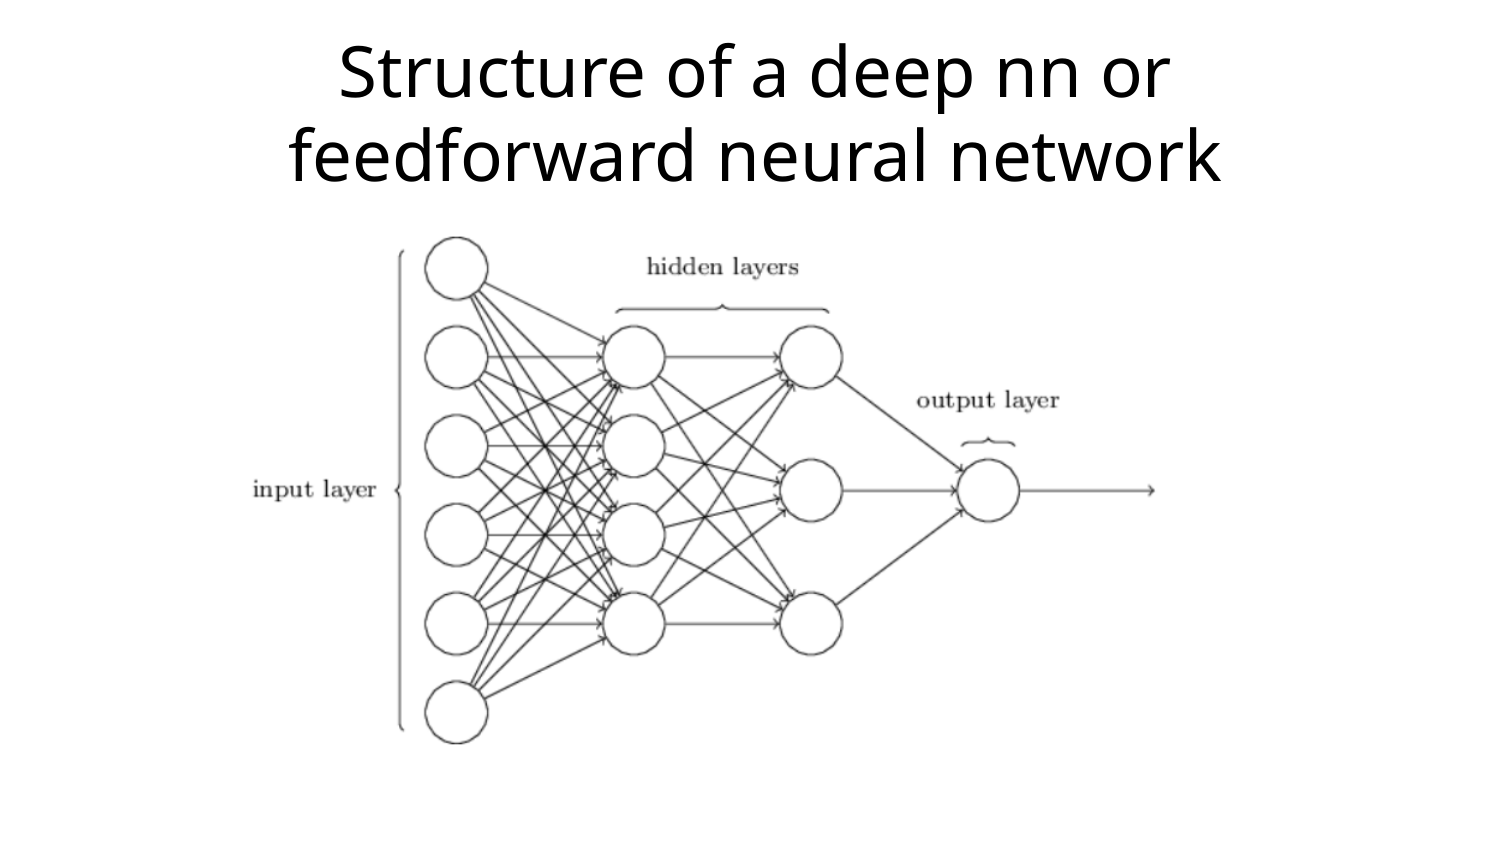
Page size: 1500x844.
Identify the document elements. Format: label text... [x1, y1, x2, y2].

picture [229, 232, 1246, 760]
title Structure of a deep nn or feedforward neural network [76, 32, 1436, 191]
